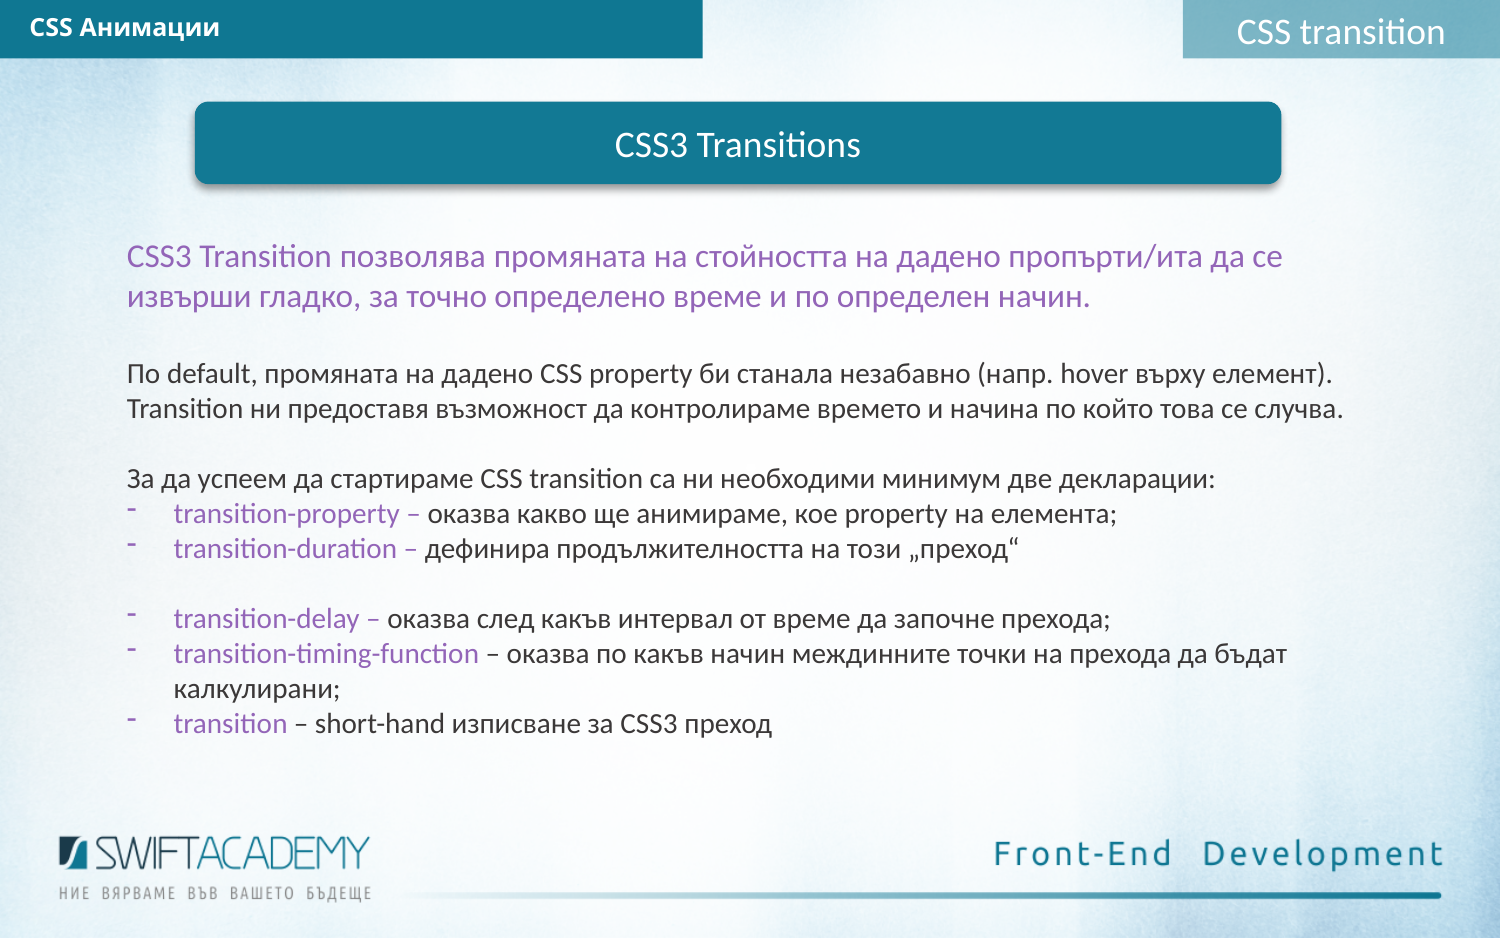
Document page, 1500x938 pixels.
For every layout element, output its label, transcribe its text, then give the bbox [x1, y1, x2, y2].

text_box CSS Анимации [14, 4, 691, 49]
text_box [0, 0, 704, 59]
text_box CSS transition [1182, 0, 1500, 59]
text_box CSS3 Transitions [193, 100, 1283, 186]
picture [0, 0, 1500, 938]
text_box CSS3 Transition позволява промяната на стойността на дадено пропърти/ита да се извърши гладко, за точно определено време и по определен начин. По default, промяната на дадено CSS property би станала незабавно (напр. hover върху елемент). Transition ни предоставя възможност да контролираме времето и начина по който това се случва. За да успеем да стартираме CSS transition са ни необходими минимум две декларации: transition-property – оказва какво ще анимираме, кое property на елемента; transition-duration – дефинира продължителността на този „преход“ transition-delay – оказва след какъв интервал от време да започне прехода; transition-timing-function – оказва по какъв начин междинните точки на прехода да бъдат калкулирани; transition – short-hand изписване за CSS3 преход [112, 227, 1400, 747]
